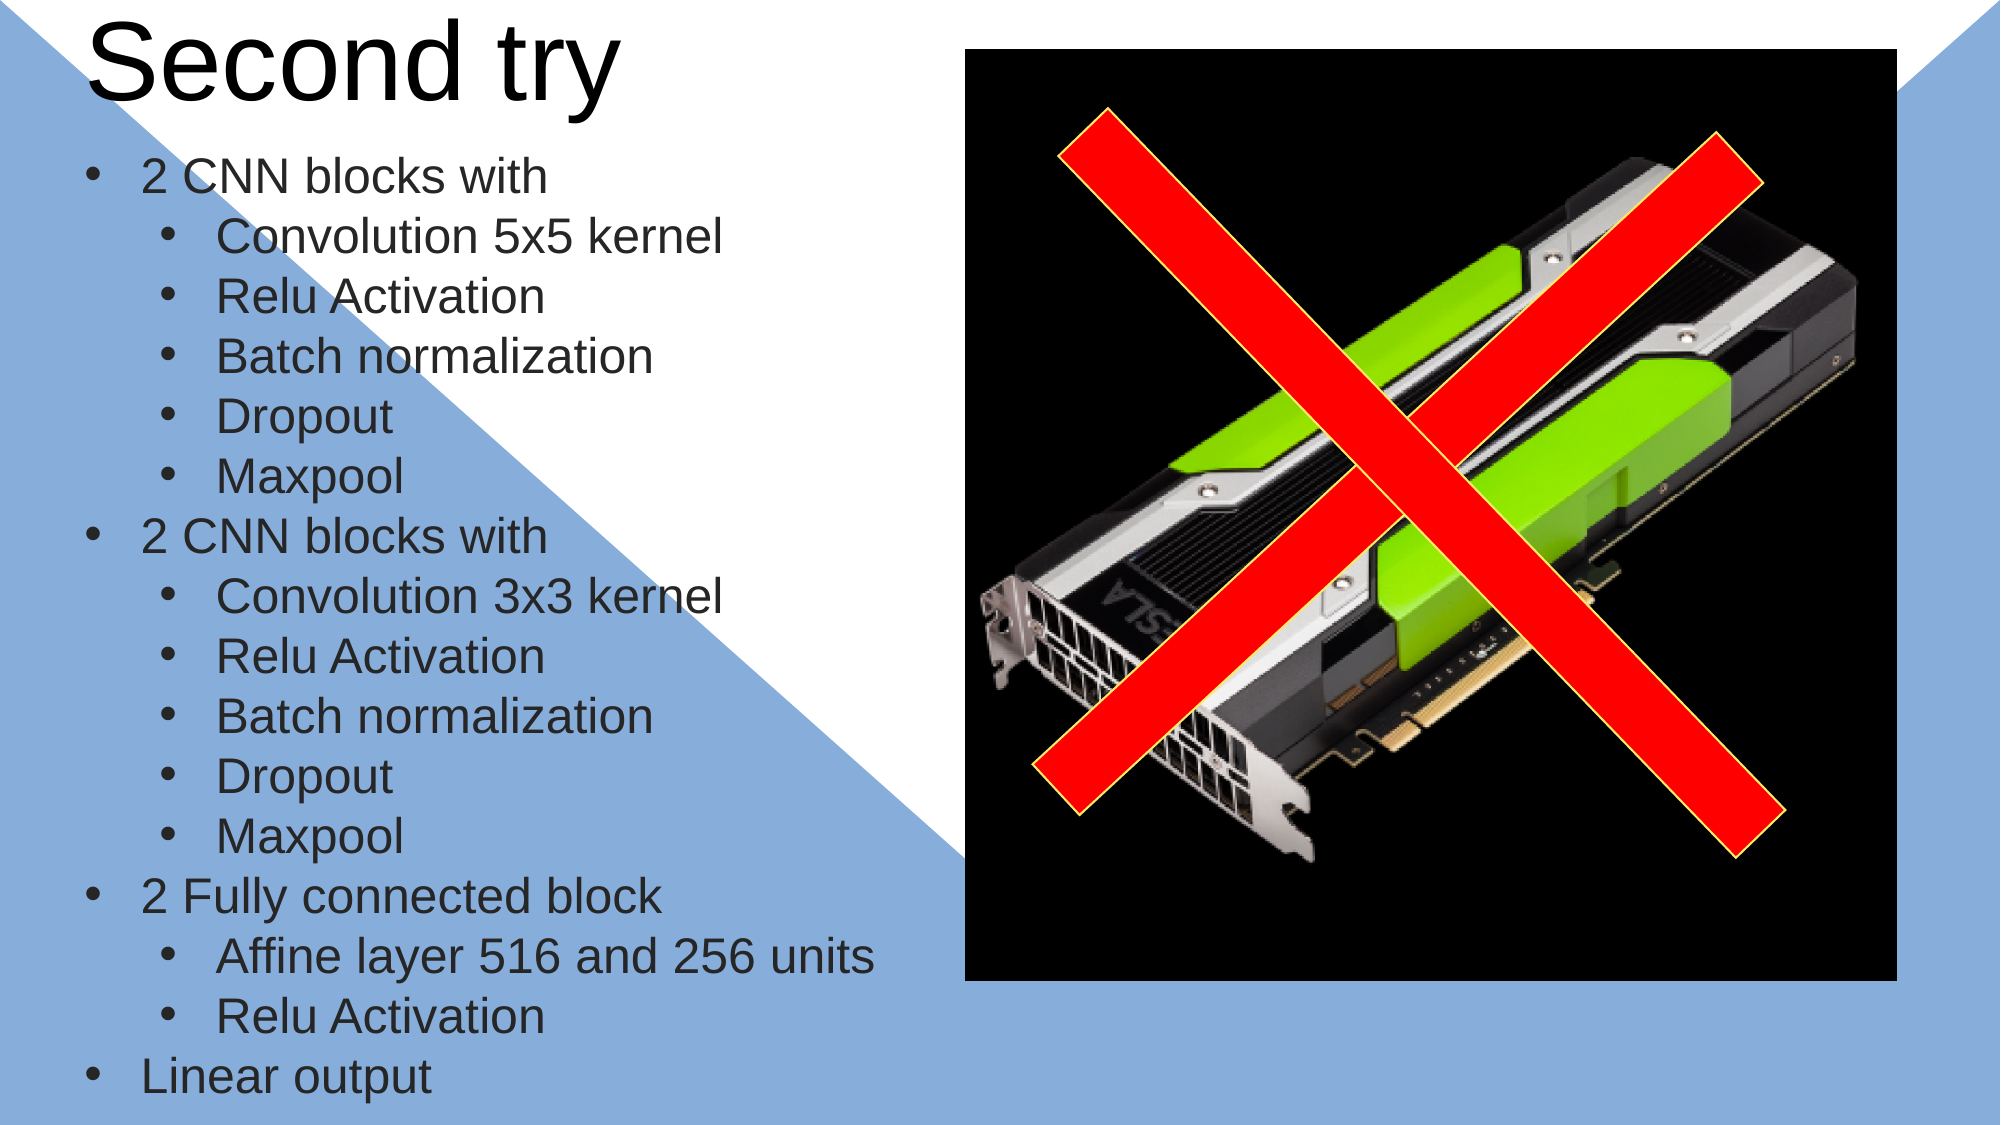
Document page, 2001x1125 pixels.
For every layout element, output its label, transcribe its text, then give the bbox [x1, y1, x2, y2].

text_box 2 CNN blocks with Convolution 5x5 kernel Relu Activation Batch normalization Dropout Maxpool 2 CNN blocks with Convolution 3x3 kernel Relu Activation Batch normalization Dropout Maxpool 2 Fully connected block Affine layer 516 and 256 units Relu Activation Linear output [69, 136, 1414, 1112]
text_box [734, 0, 2000, 1125]
text_box Second try [69, 0, 929, 131]
picture [965, 49, 1897, 981]
text_box [0, 0, 747, 1125]
